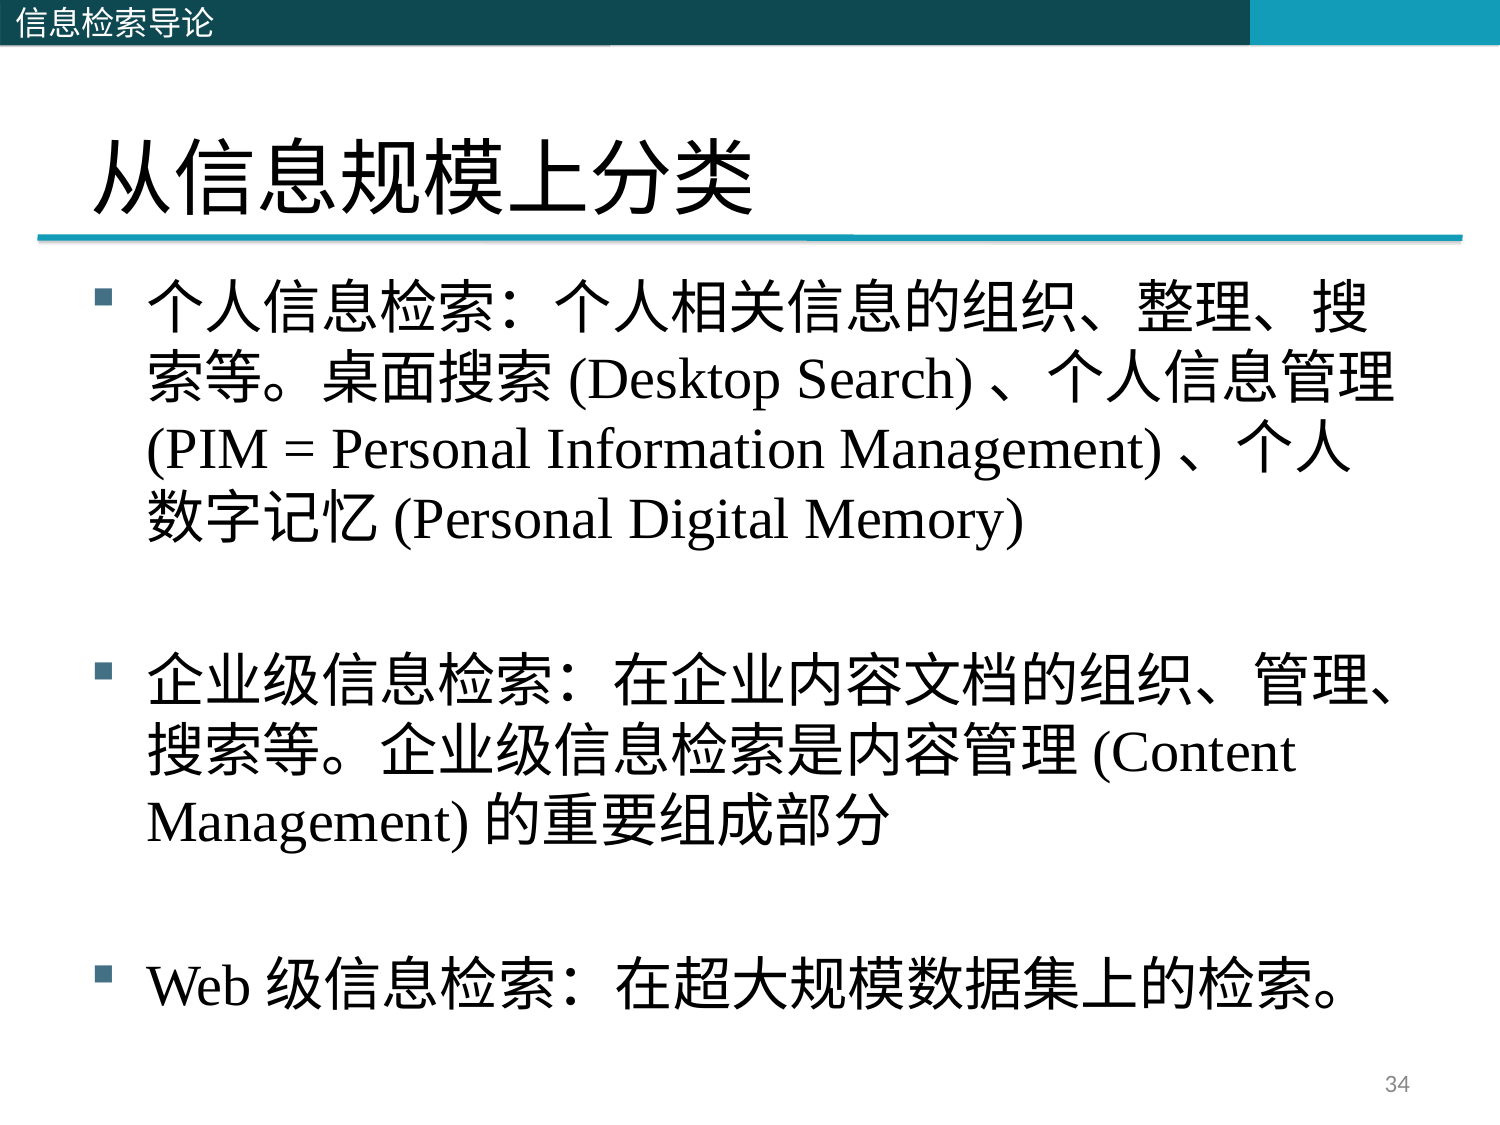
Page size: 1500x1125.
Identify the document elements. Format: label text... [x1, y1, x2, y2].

list 个人信息检索：个人相关信息的组织、整理、搜索等。桌面搜索(Desktop Search)、个人信息管理(PIM = Personal Information Management)、个人数字记忆(Personal Digital Memory) 企业级信息检索：在企业内容文档的组织、管理、搜索等。企业级信息检索是内容管理(Content Management)的重要组成部分 Web级信息检索：在超大规模数据集上的检索。 [75, 262, 1425, 1075]
title 从信息规模上分类 [75, 45, 1425, 233]
slide_number 34 [1074, 1062, 1425, 1103]
